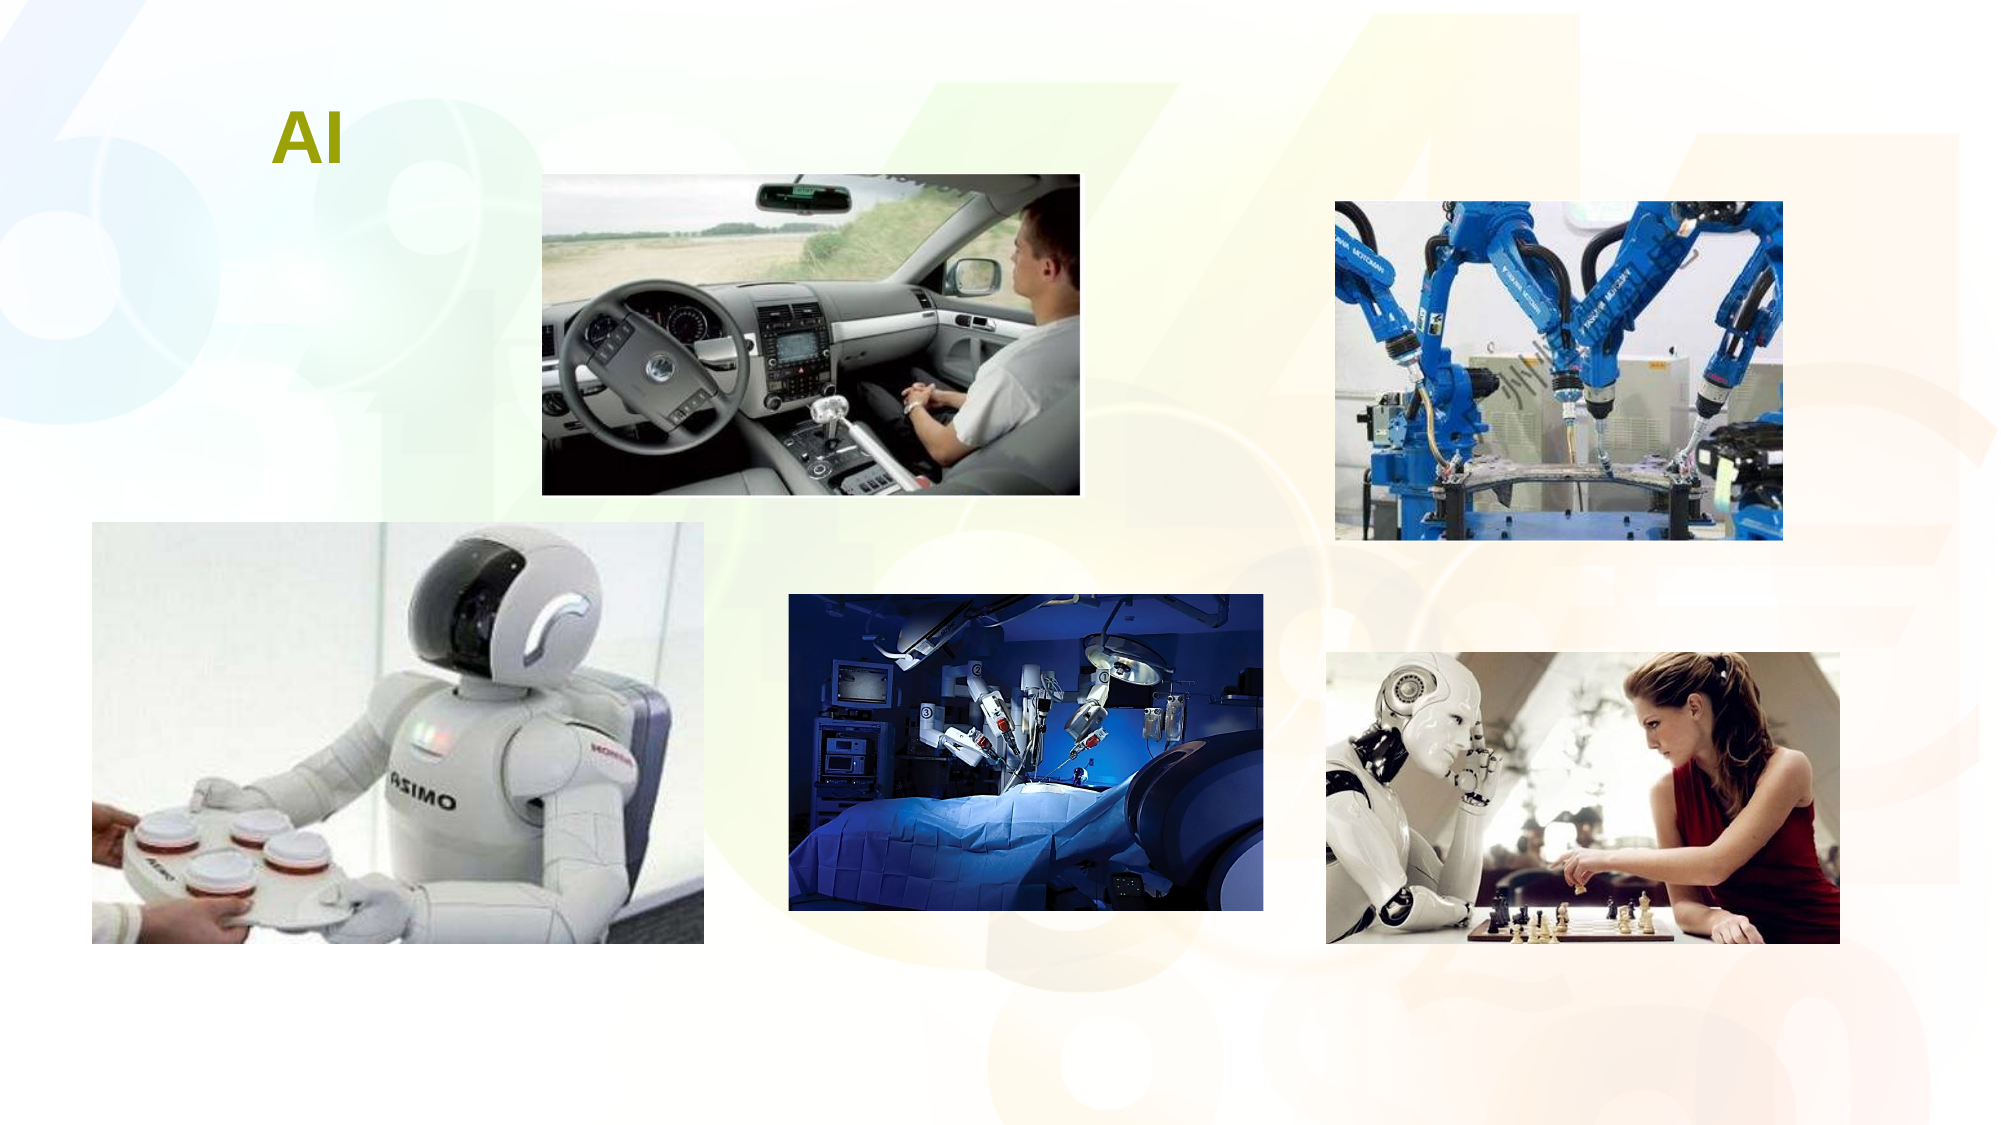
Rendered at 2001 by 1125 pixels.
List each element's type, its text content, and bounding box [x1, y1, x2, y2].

picture [0, 0, 2001, 1125]
text_box AI [254, 56, 1745, 211]
